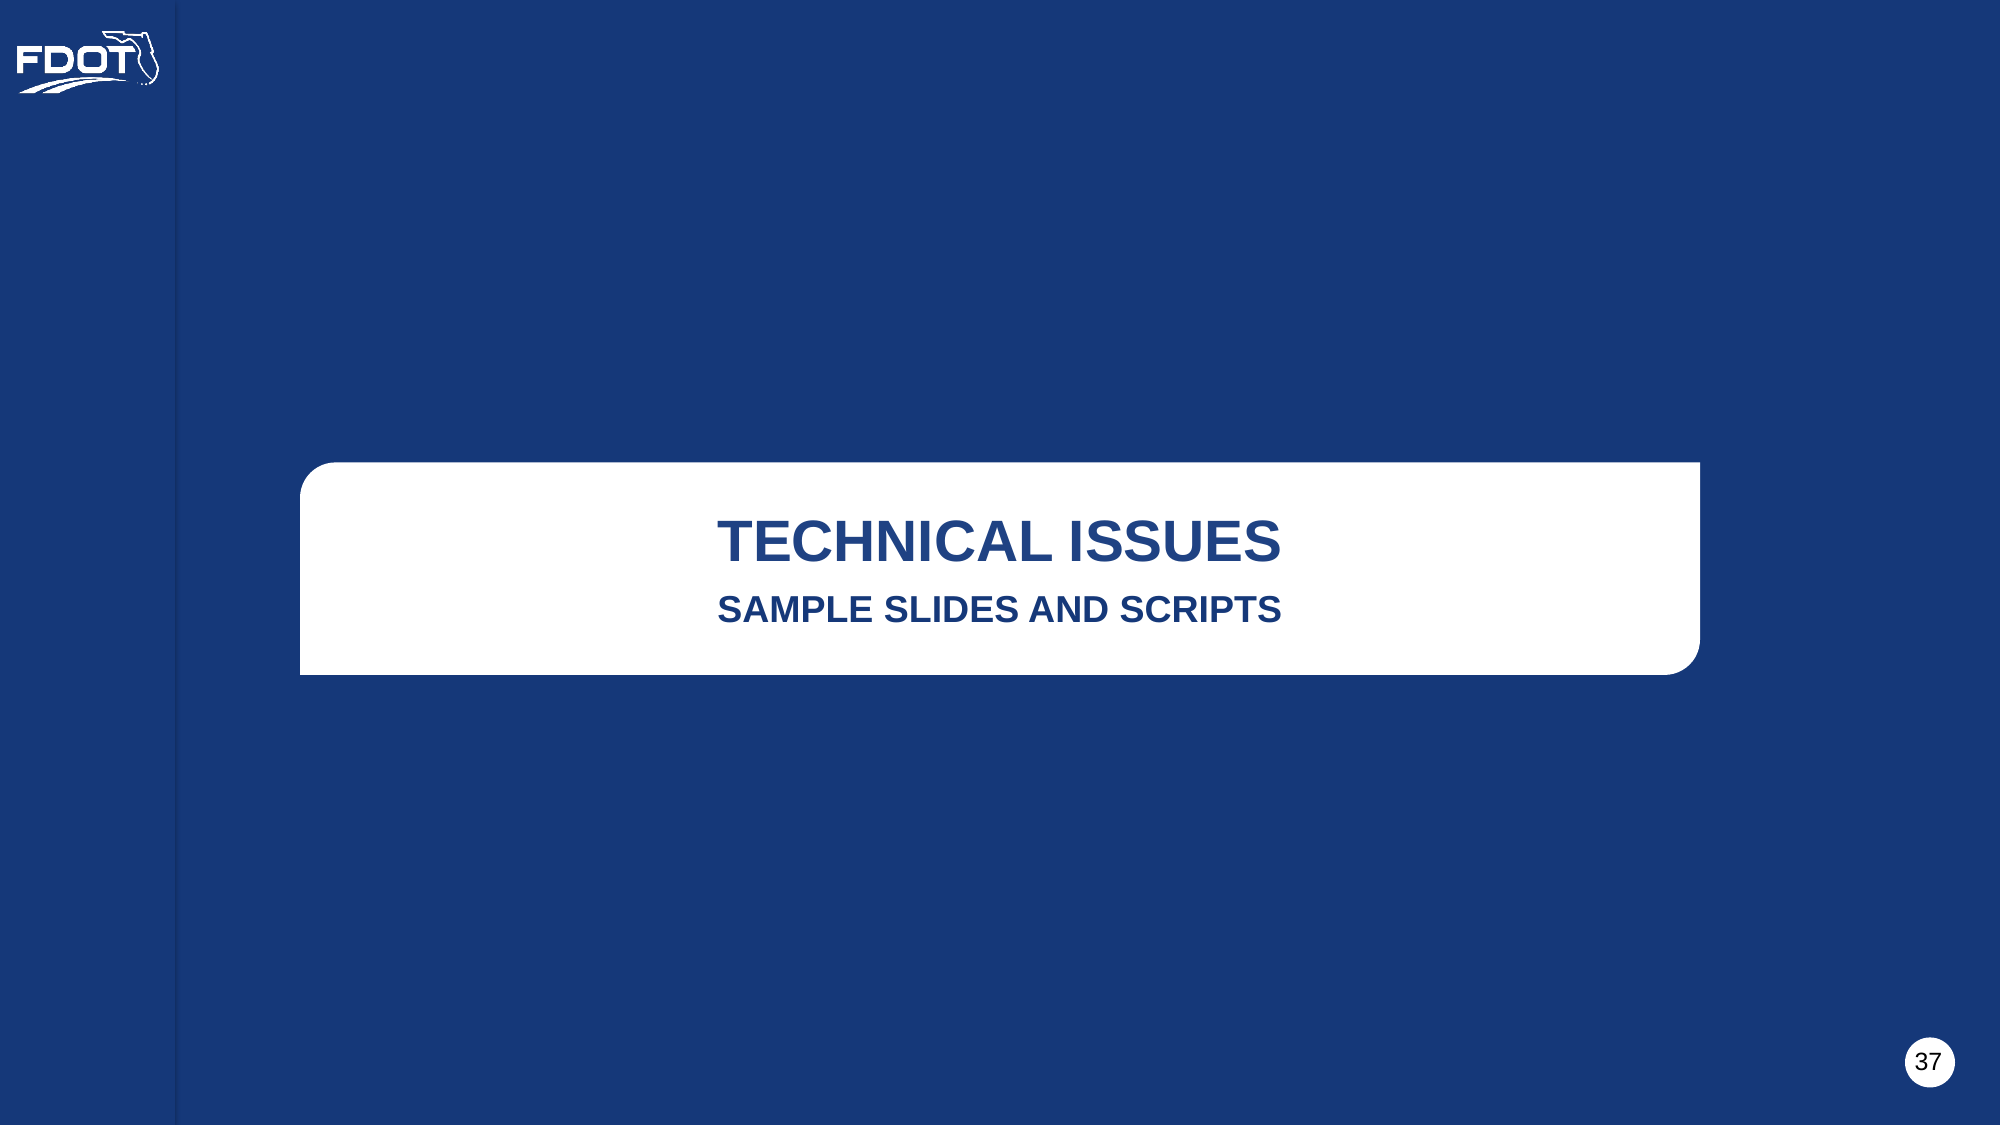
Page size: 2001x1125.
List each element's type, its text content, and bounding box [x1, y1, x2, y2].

picture [12, 24, 163, 100]
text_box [1886, 1036, 1963, 1088]
text_box TECHNICAL ISSUES SAMPLE SLIDES AND SCRIPTS [300, 462, 1701, 675]
